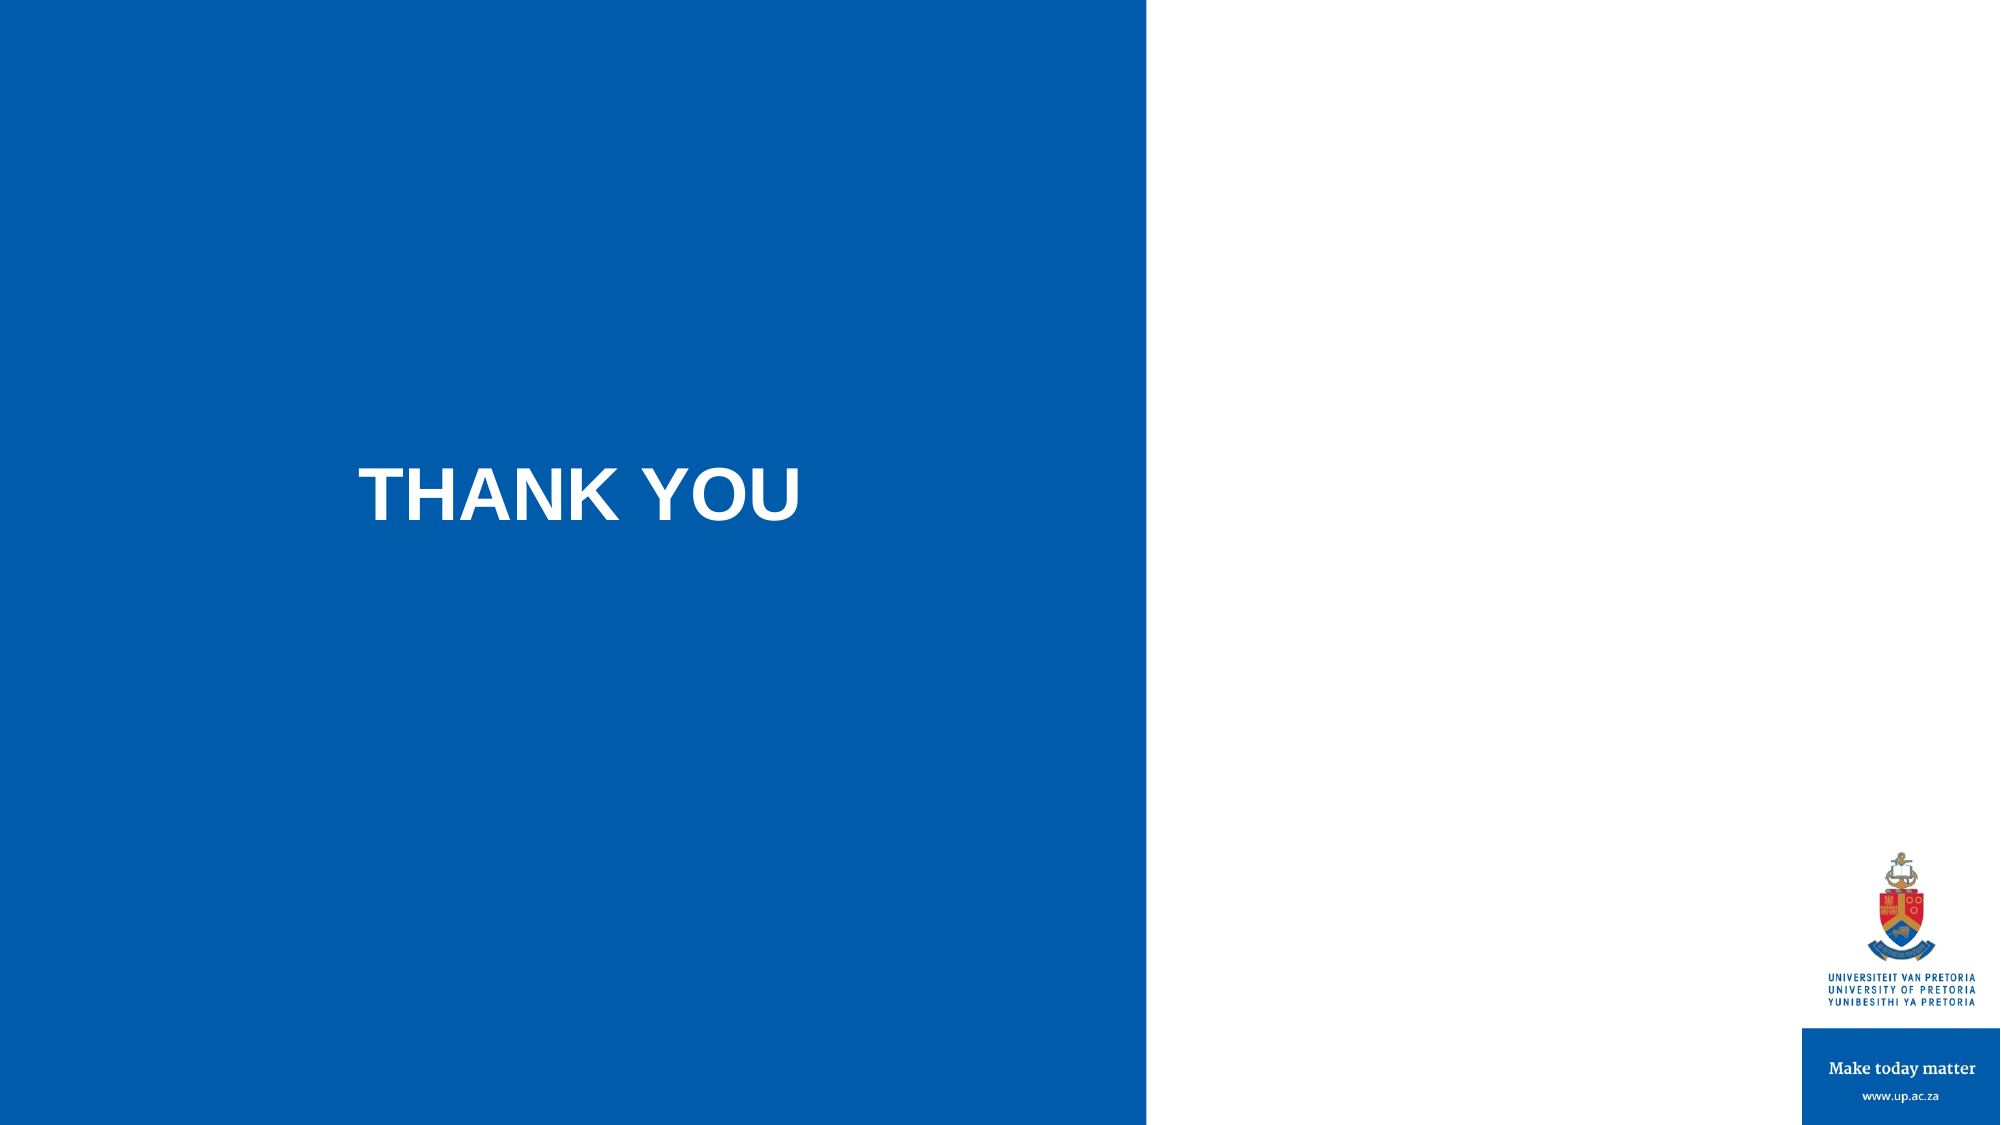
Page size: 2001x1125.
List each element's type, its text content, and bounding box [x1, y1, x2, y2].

picture [1801, 828, 2000, 1125]
text_box THANK YOU [99, 141, 1063, 970]
